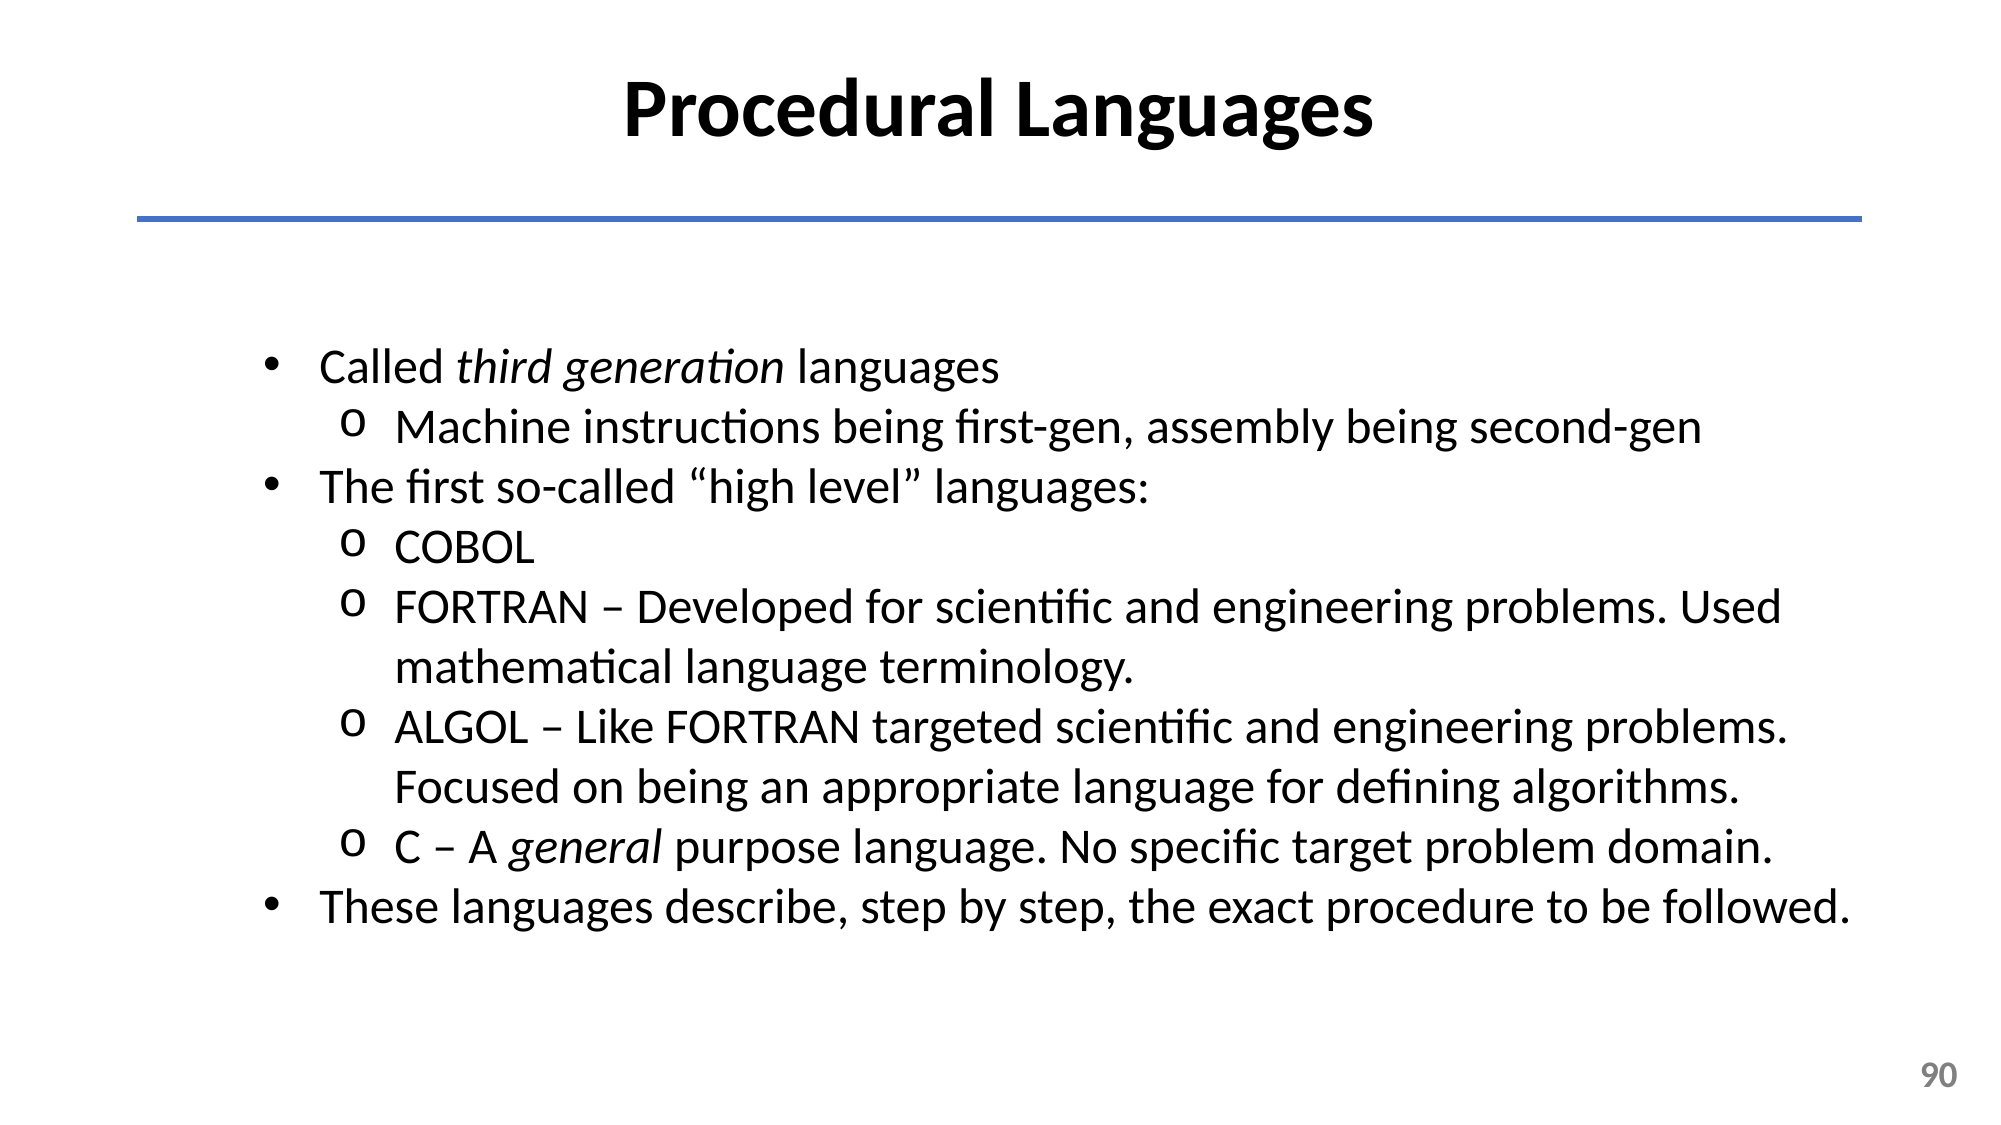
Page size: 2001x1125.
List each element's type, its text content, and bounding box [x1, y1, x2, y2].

text_box Procedural Languages [137, 1, 1863, 218]
text_box Called third generation languages Machine instructions being first-gen, assembly being second-gen The first so-called “high level” languages: COBOL FORTRAN – Developed for scientific and engineering problems. Used mathematical language terminology. ALGOL – Like FORTRAN targeted scientific and engineering problems. Focused on being an appropriate language for defining algorithms. C – A general purpose language. No specific target problem domain. These languages describe, step by step, the exact procedure to be followed. [248, 326, 1883, 941]
slide_number 90 [1522, 1042, 1973, 1103]
